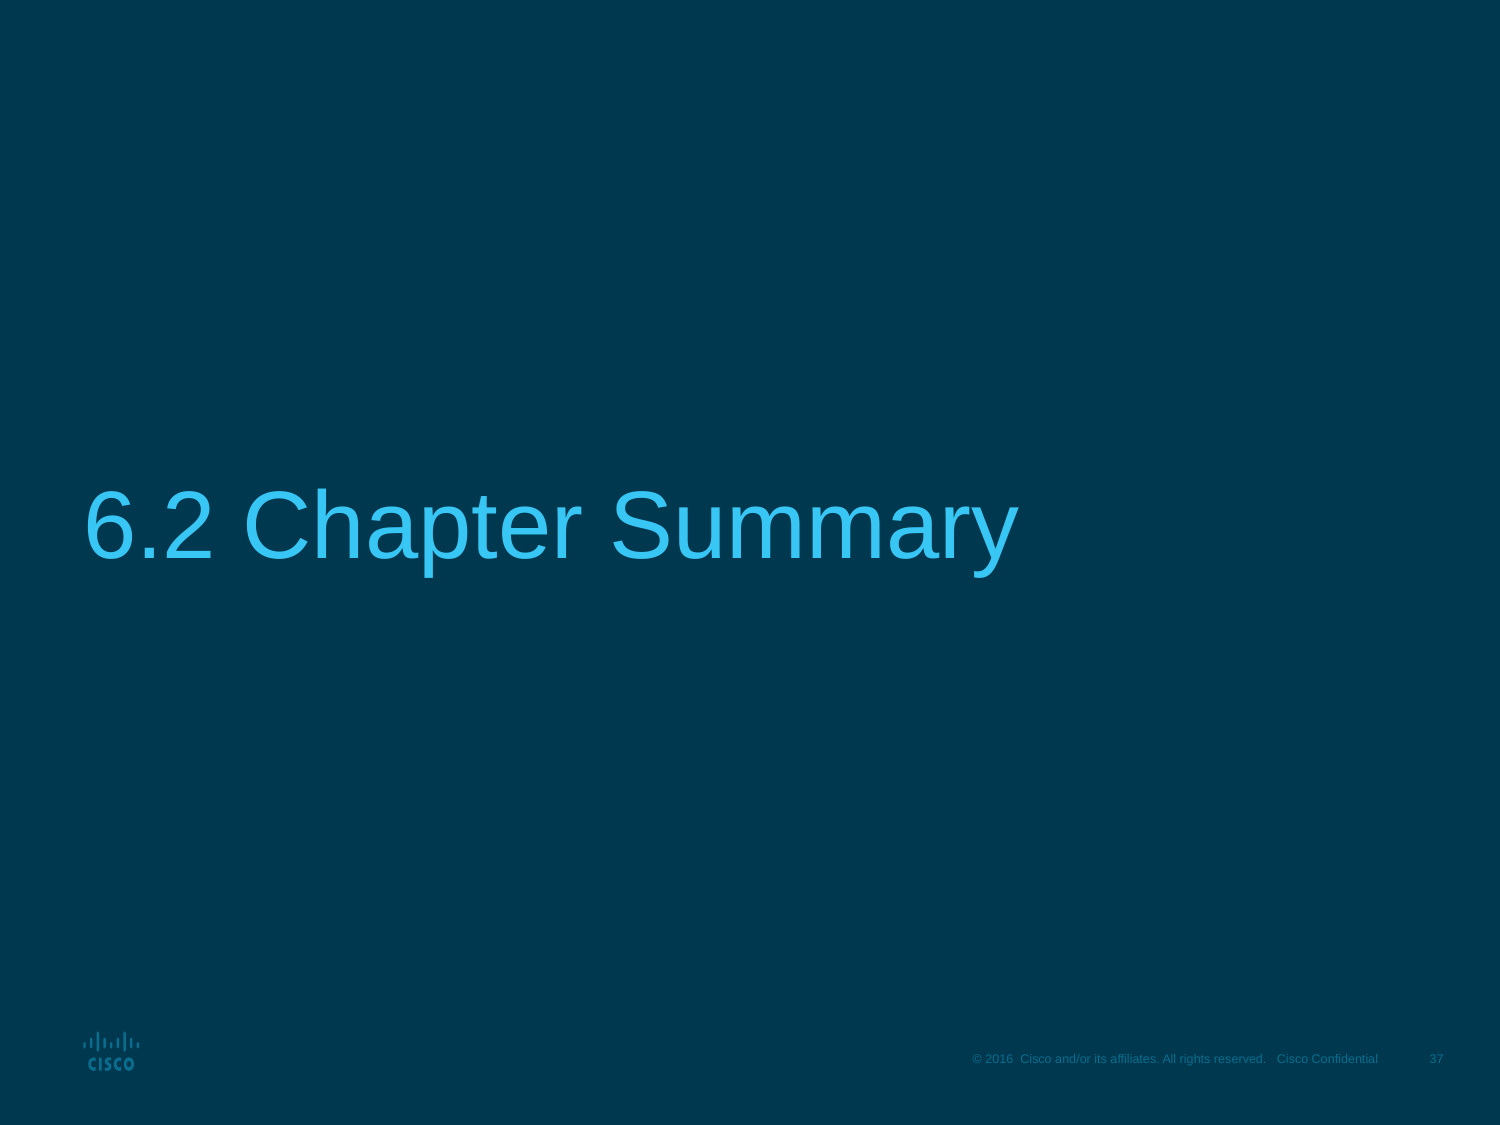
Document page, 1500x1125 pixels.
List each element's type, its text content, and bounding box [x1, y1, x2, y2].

title 6.2 Chapter Summary [68, 290, 1315, 587]
